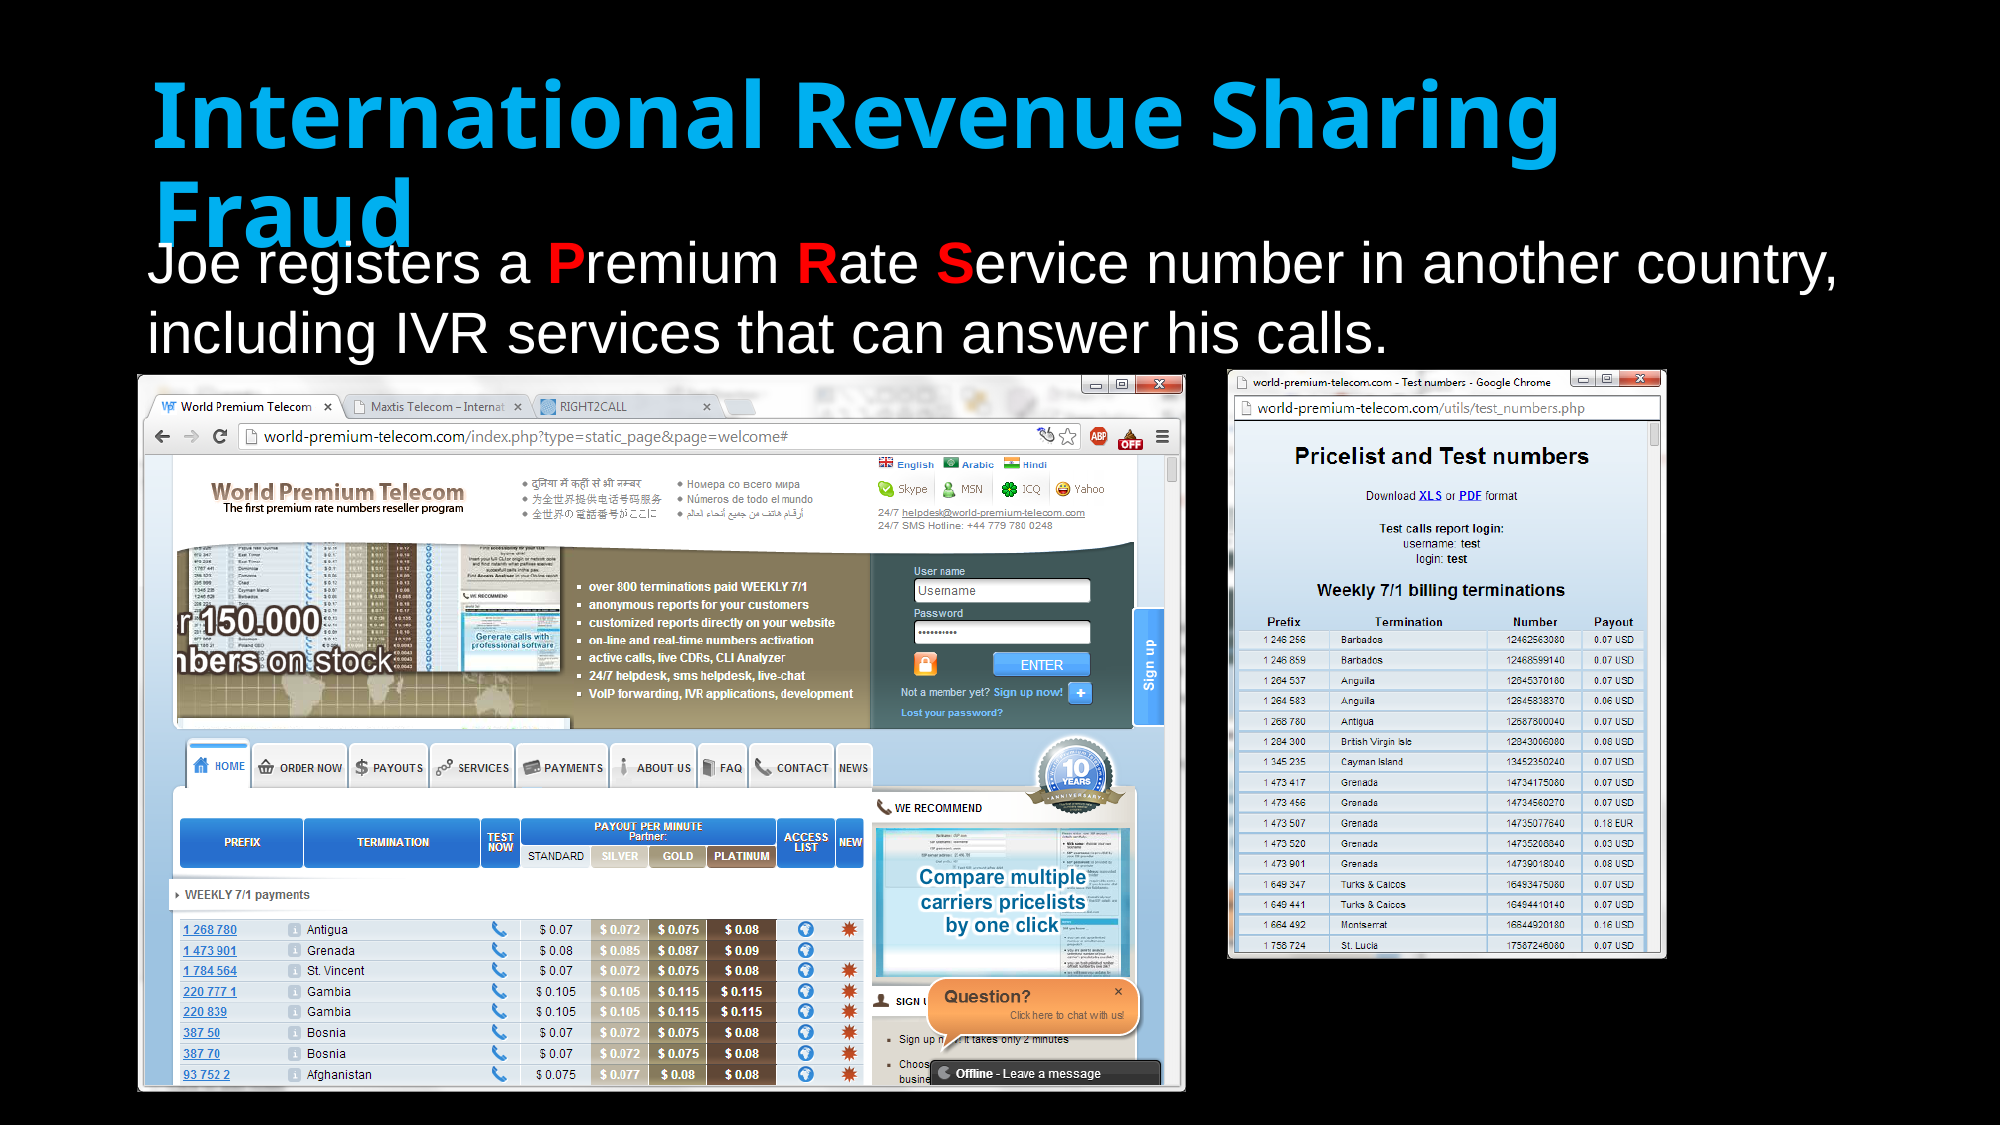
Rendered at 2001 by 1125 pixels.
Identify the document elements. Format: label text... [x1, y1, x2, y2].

picture [137, 374, 1186, 1092]
text_box Joe registers a Premium Rate Service number in another country, including IVR services that can answer his calls. [137, 225, 1957, 338]
picture [1227, 369, 1667, 959]
title International Revenue Sharing Fraud [137, 59, 1863, 225]
